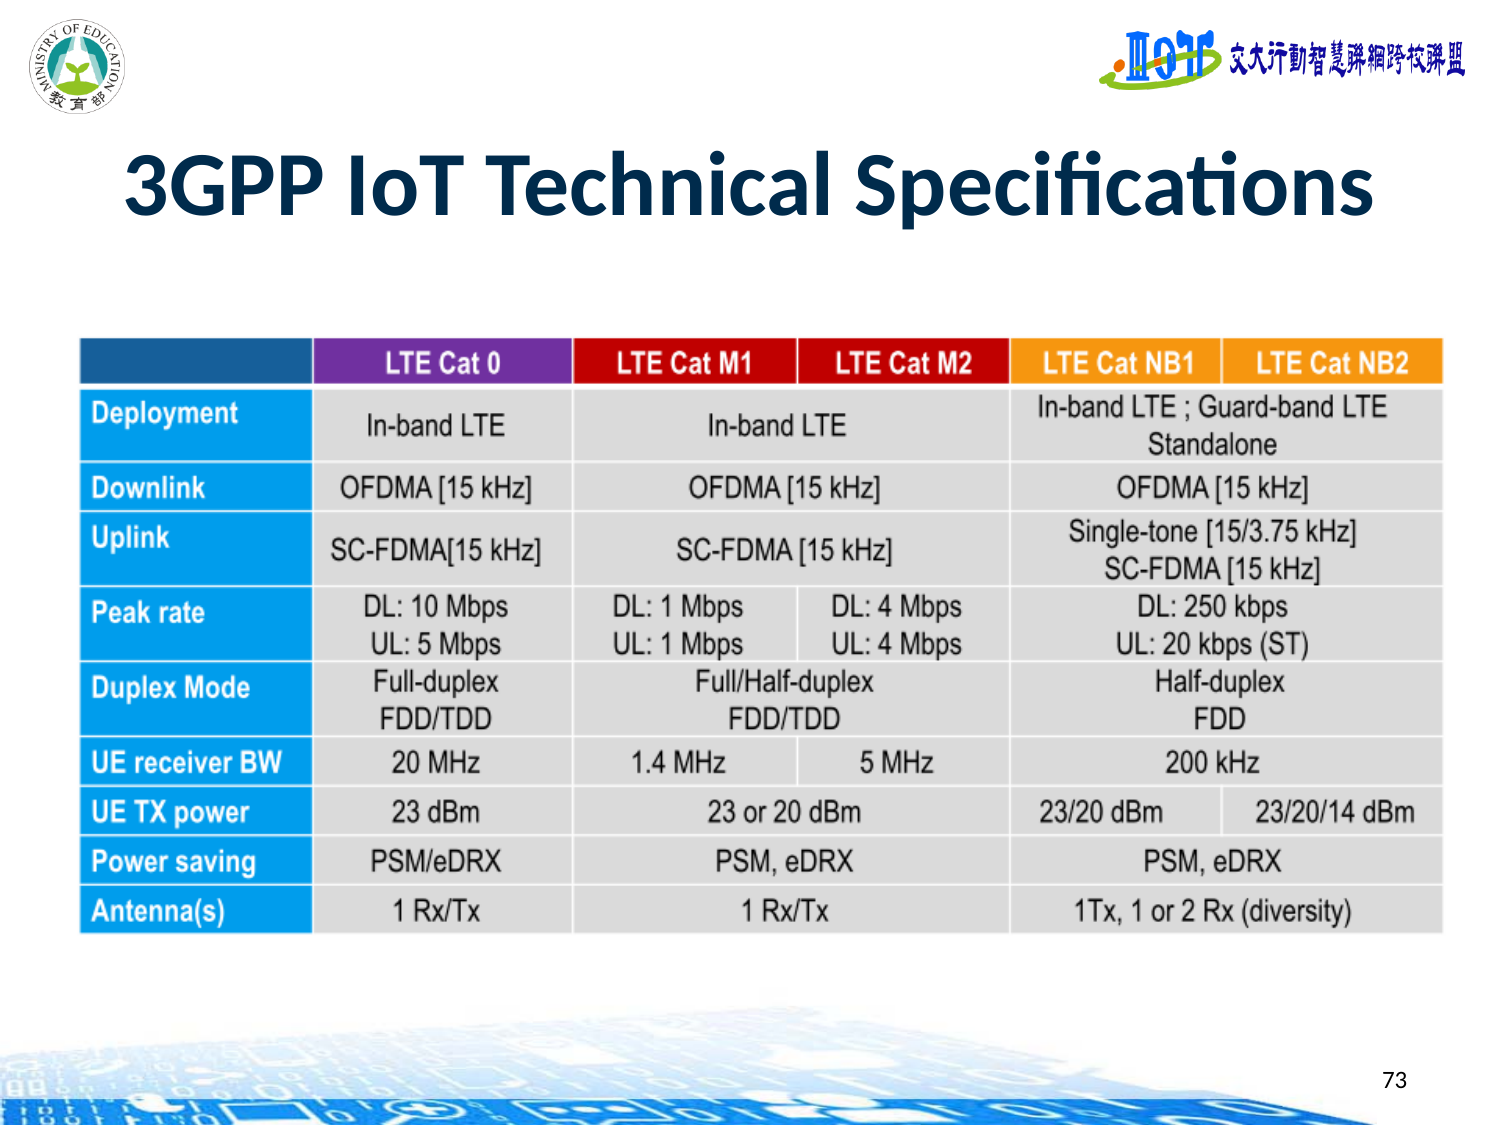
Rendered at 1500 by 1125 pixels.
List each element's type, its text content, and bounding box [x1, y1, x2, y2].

slide_number 73 [1367, 1056, 1464, 1117]
picture [1099, 30, 1465, 90]
picture [74, 326, 1458, 936]
title 3GPP IoT Technical Specifications [75, 101, 1425, 256]
picture [29, 19, 125, 114]
picture [0, 987, 1377, 1125]
